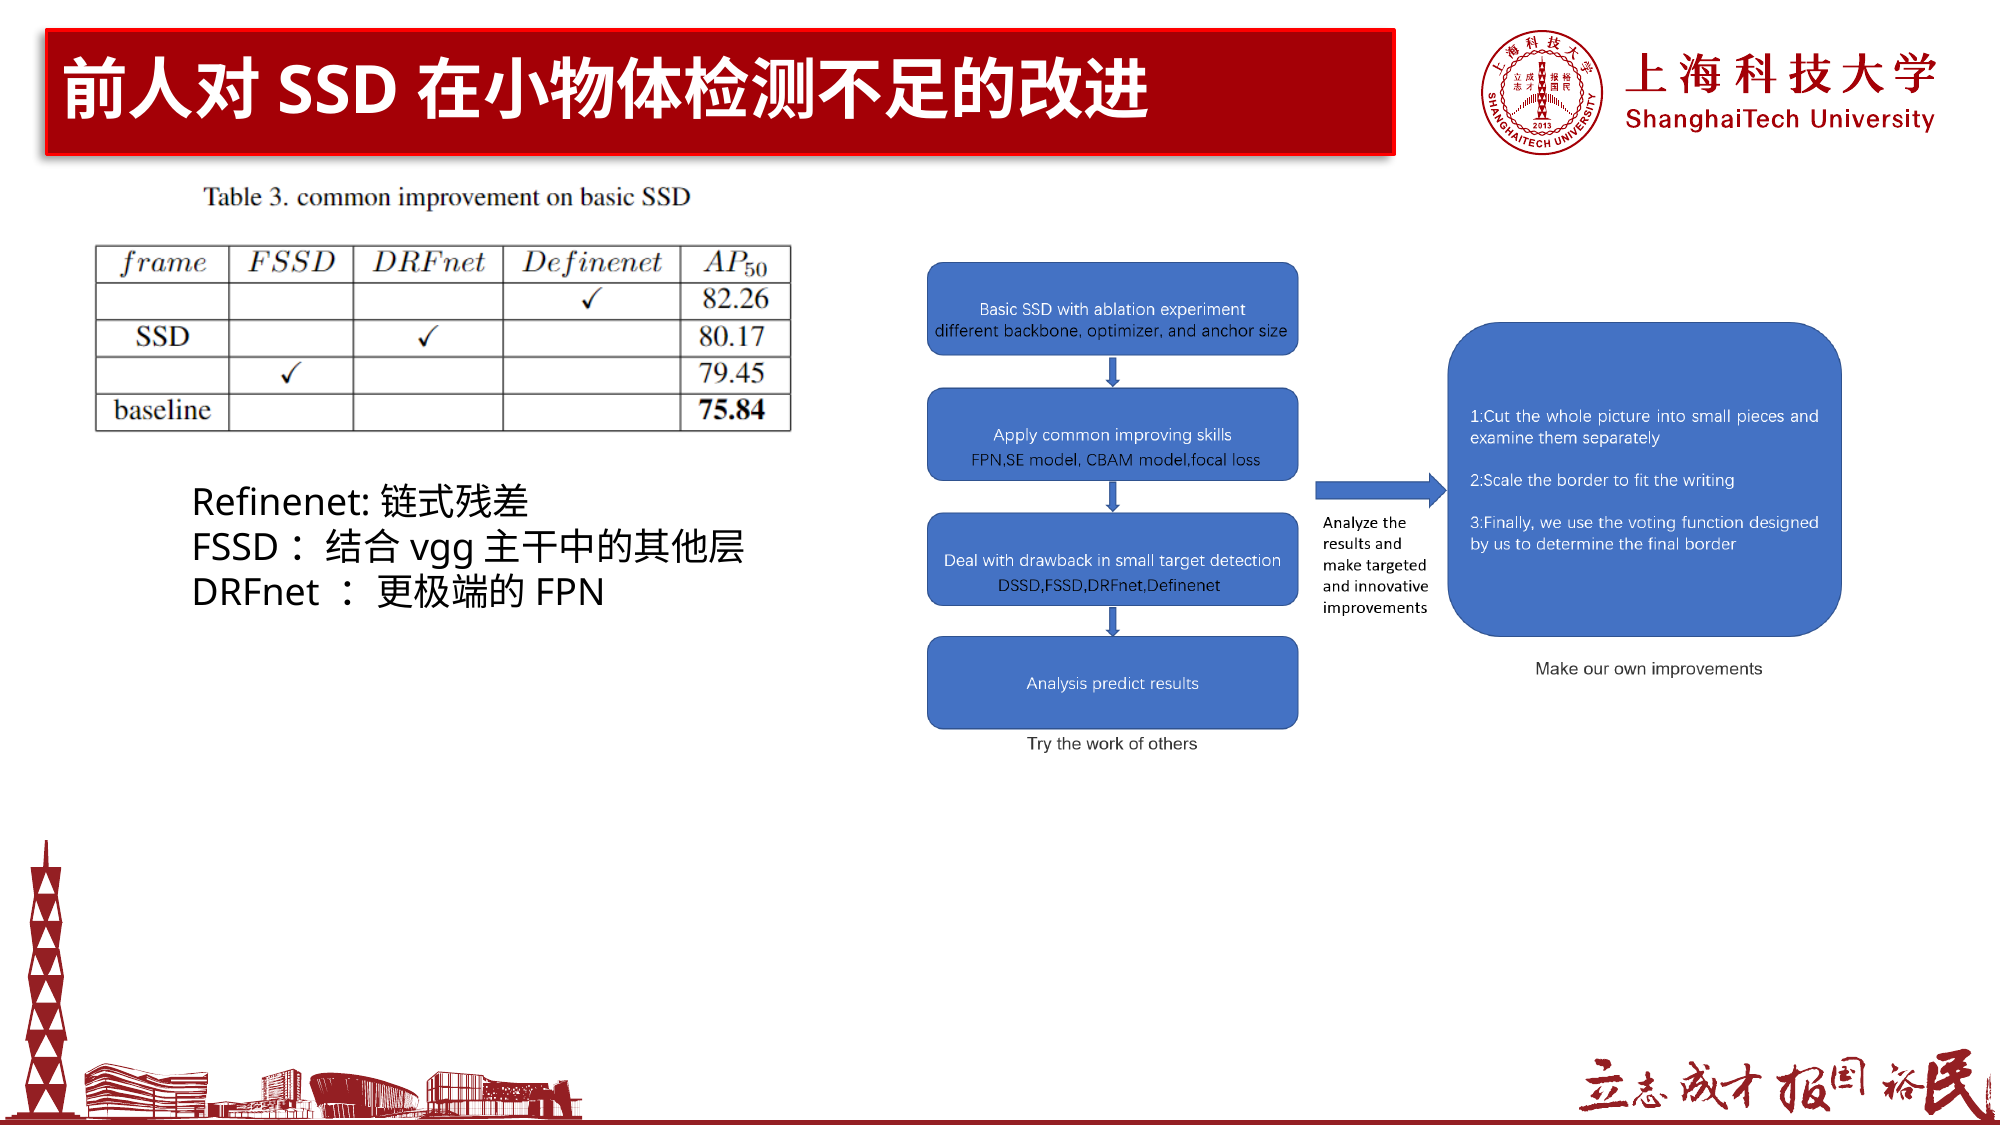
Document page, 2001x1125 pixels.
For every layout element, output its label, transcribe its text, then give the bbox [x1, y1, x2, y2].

text_box Refinenet:链式残差 FSSD：结合vgg主干中的其他层 DRFnet ：更极端的FPN [176, 470, 786, 621]
title 前人对SSD在小物体检测不足的改进 [45, 28, 1396, 156]
picture [918, 253, 1850, 754]
picture [37, 170, 856, 456]
